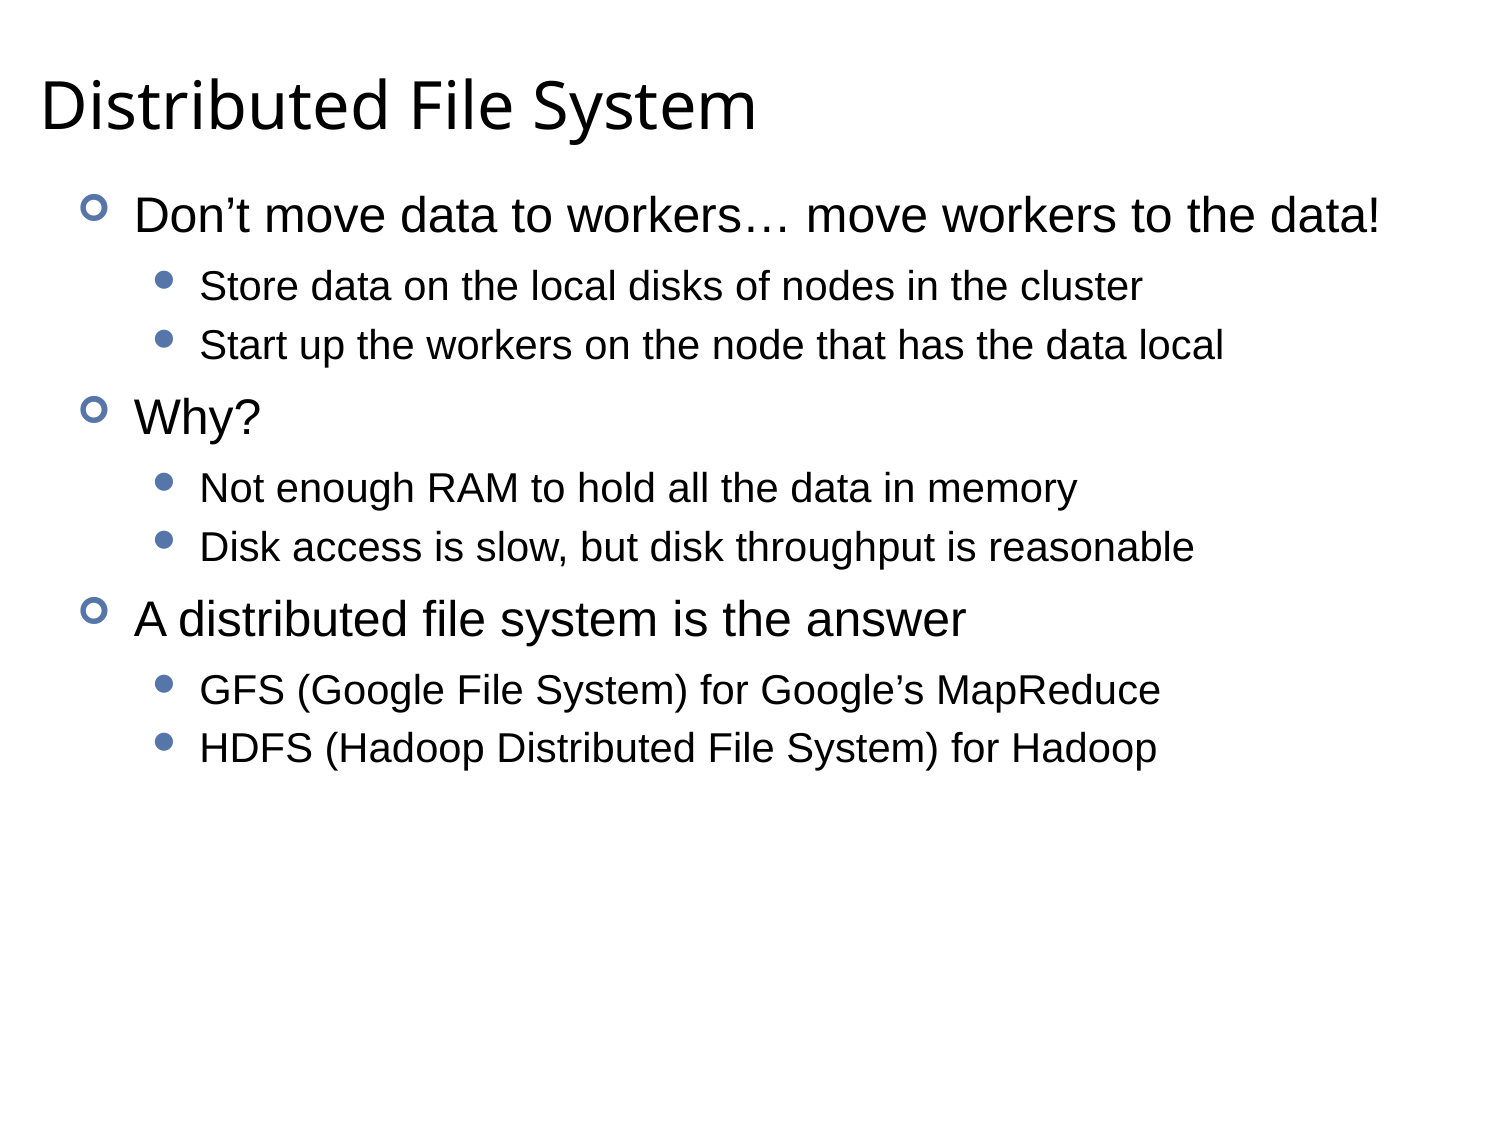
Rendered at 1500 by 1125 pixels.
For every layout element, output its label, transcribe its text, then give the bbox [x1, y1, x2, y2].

list Don’t move data to workers… move workers to the data! Store data on the local disks of nodes in the cluster Start up the workers on the node that has the data local Why? Not enough RAM to hold all the data in memory Disk access is slow, but disk throughput is reasonable A distributed file system is the answer GFS (Google File System) for Google’s MapReduce HDFS (Hadoop Distributed File System) for Hadoop [62, 174, 1451, 1013]
title Distributed File System [24, 18, 1451, 188]
